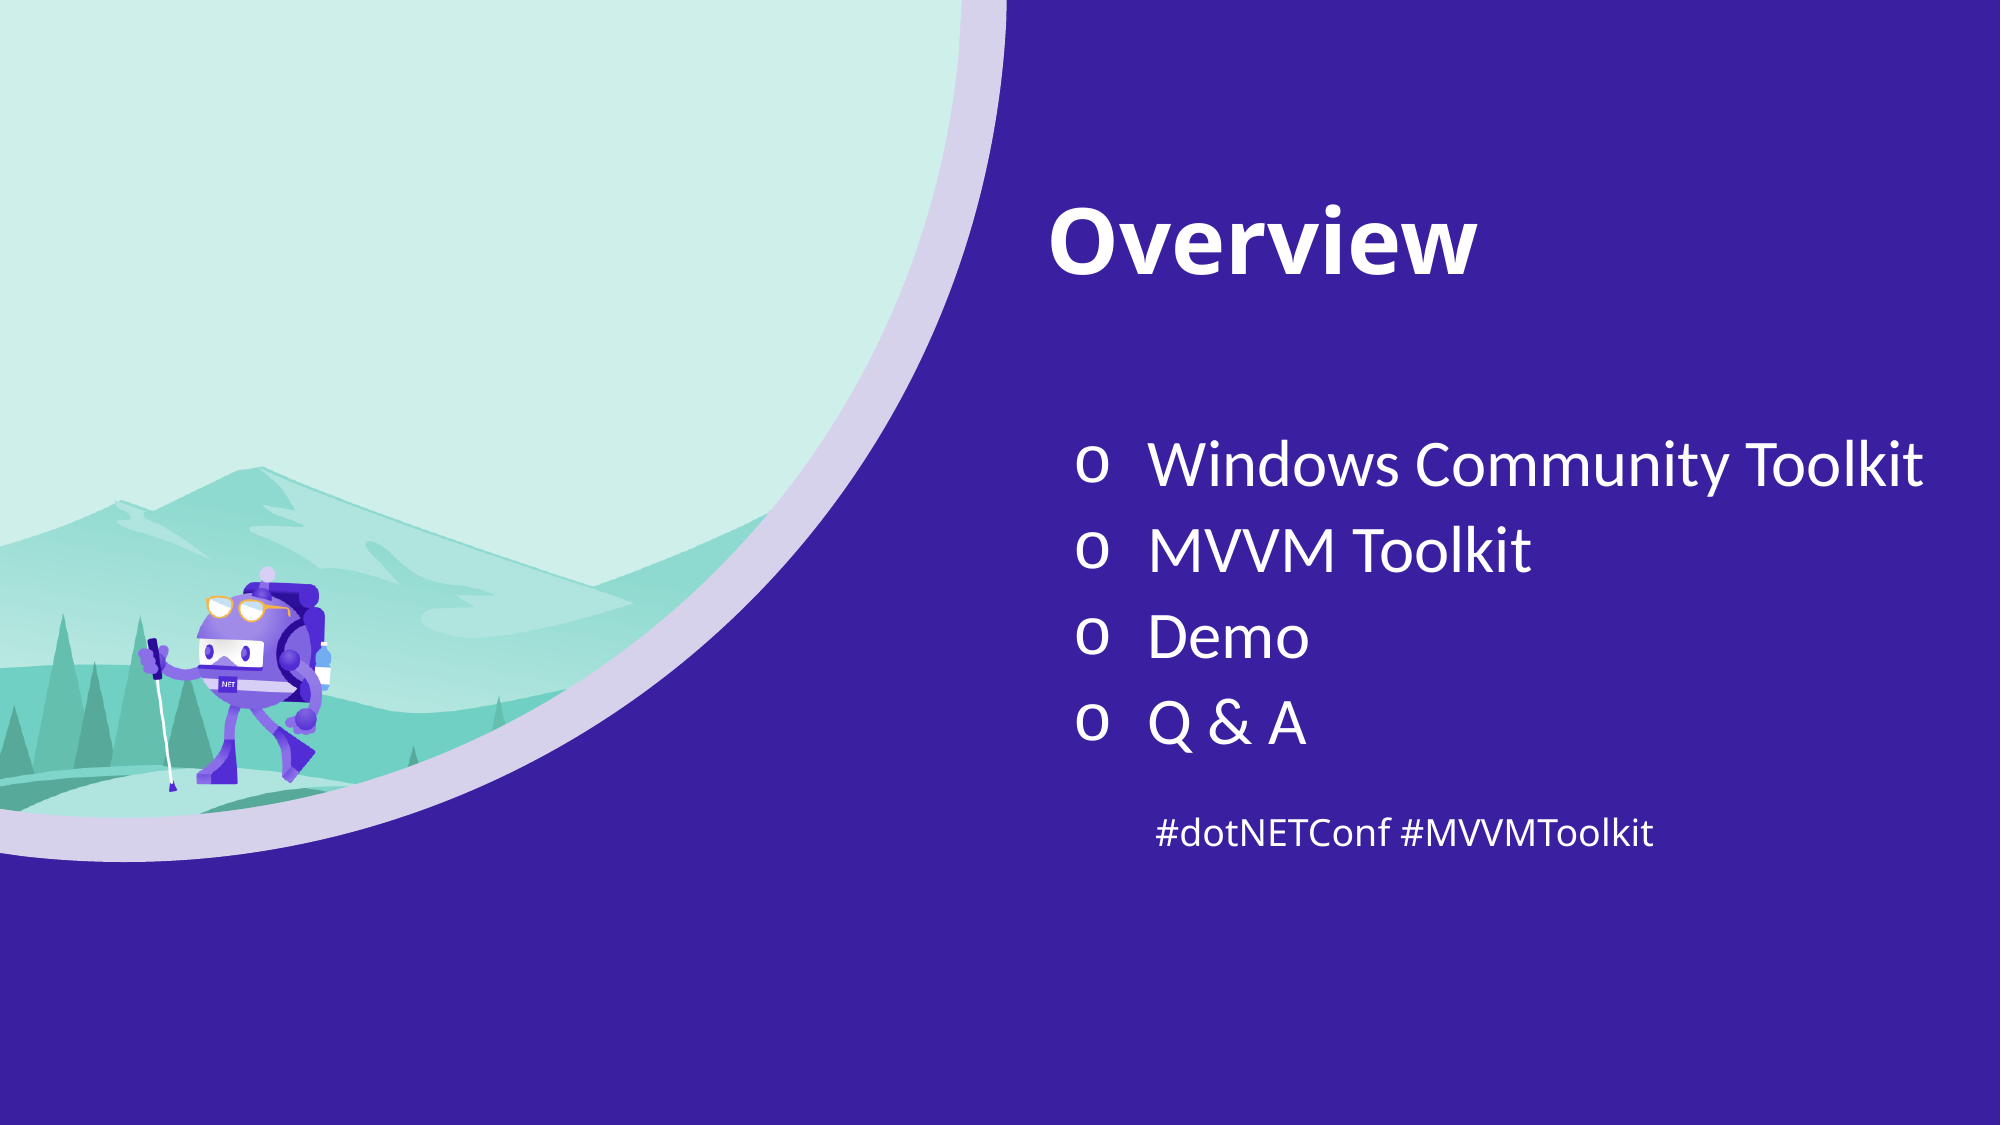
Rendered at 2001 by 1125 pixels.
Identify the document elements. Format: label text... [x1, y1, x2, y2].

picture [0, 0, 962, 818]
text_box #dotNETConf #MVVMToolkit [1140, 801, 1670, 862]
text_box Windows Community Toolkit MVVM Toolkit Demo Q & A [1020, 430, 1952, 883]
text_box Overview [1031, 131, 1895, 350]
text_box [962, 0, 1008, 261]
text_box [0, 818, 403, 864]
